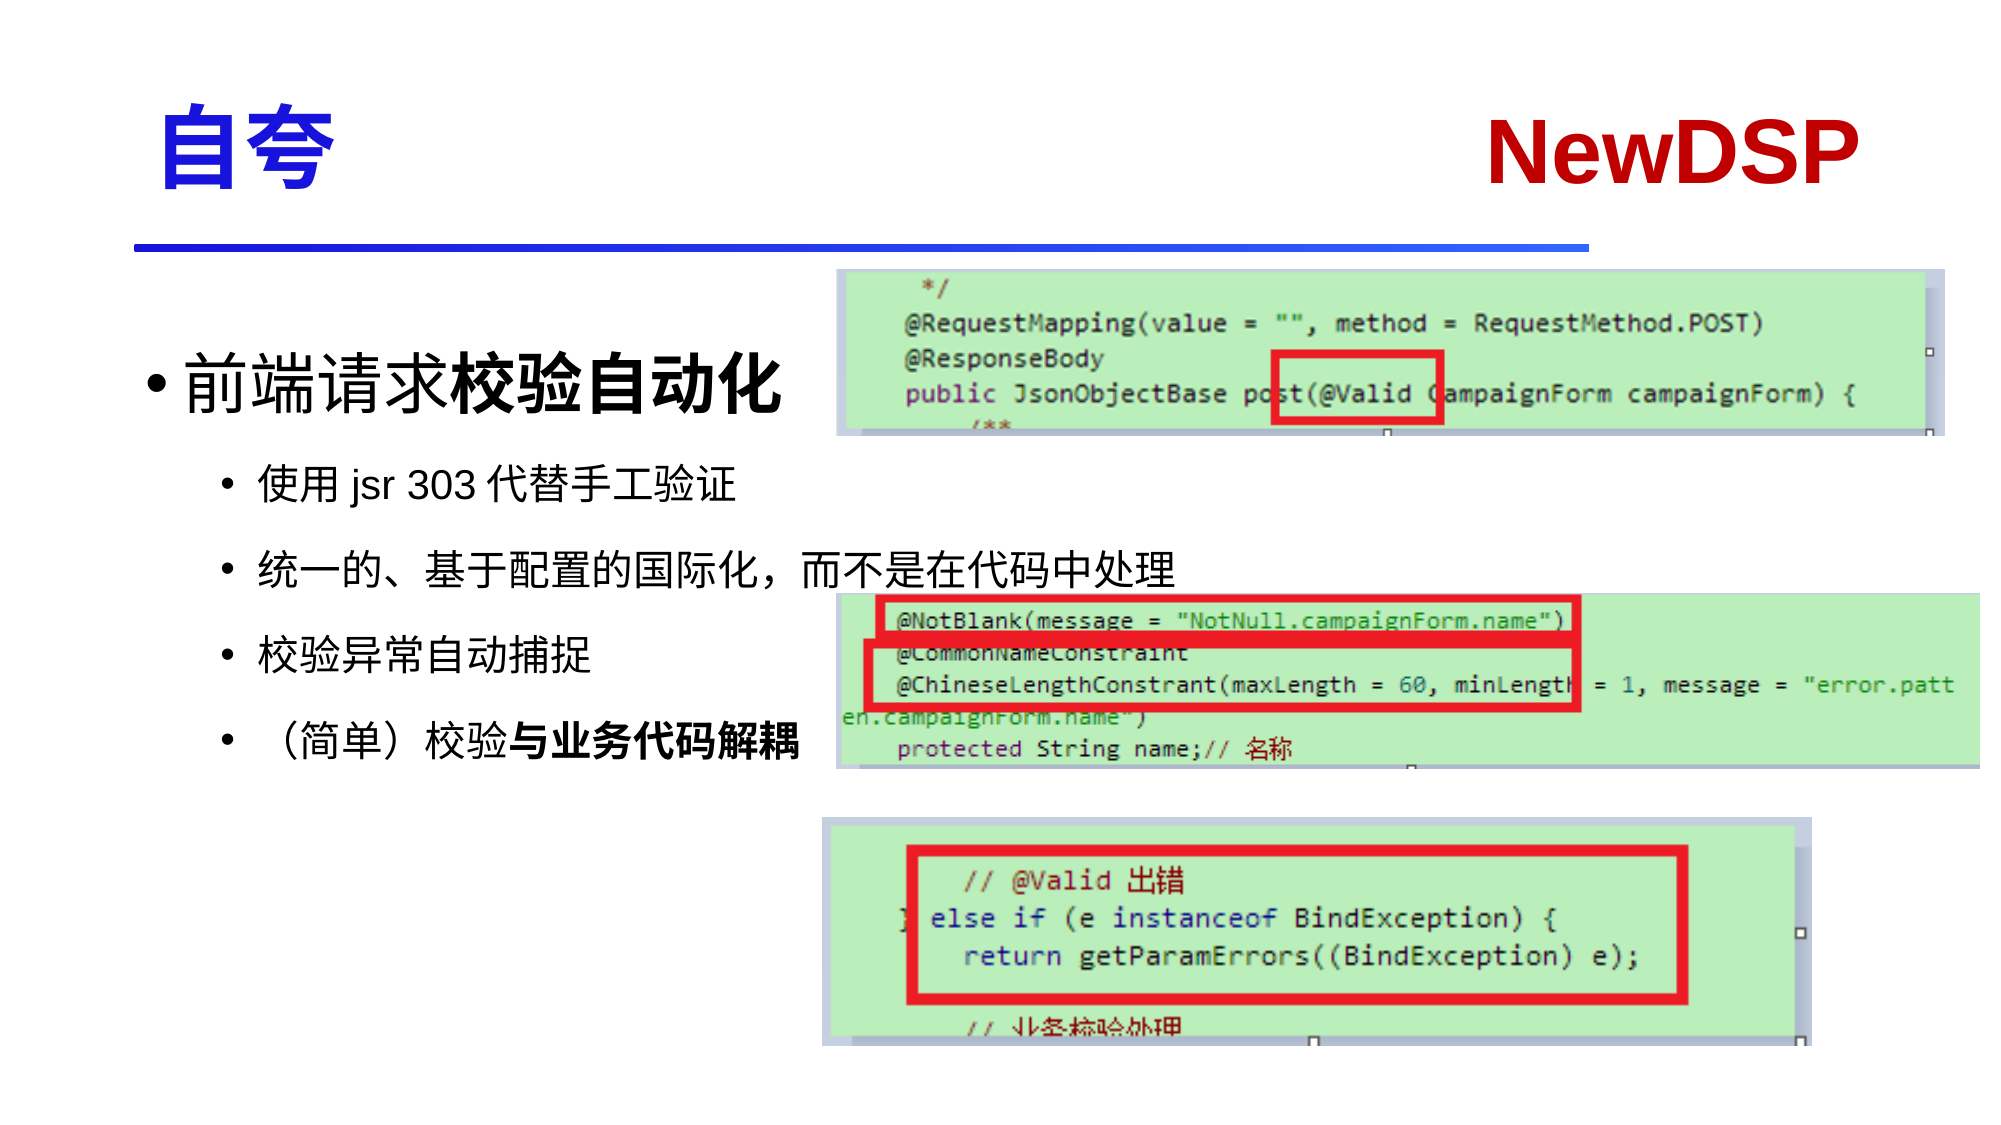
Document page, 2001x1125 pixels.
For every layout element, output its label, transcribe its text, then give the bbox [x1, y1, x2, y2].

picture [822, 817, 1812, 1046]
picture [836, 269, 1945, 436]
title 自夸 [136, 59, 1517, 245]
list 前端请求校验自动化 使用jsr 303代替手工验证 统一的、基于配置的国际化，而不是在代码中处理 校验异常自动捕捉 （简单）校验与业务代码解耦 [130, 294, 1856, 1009]
picture [836, 593, 1980, 769]
